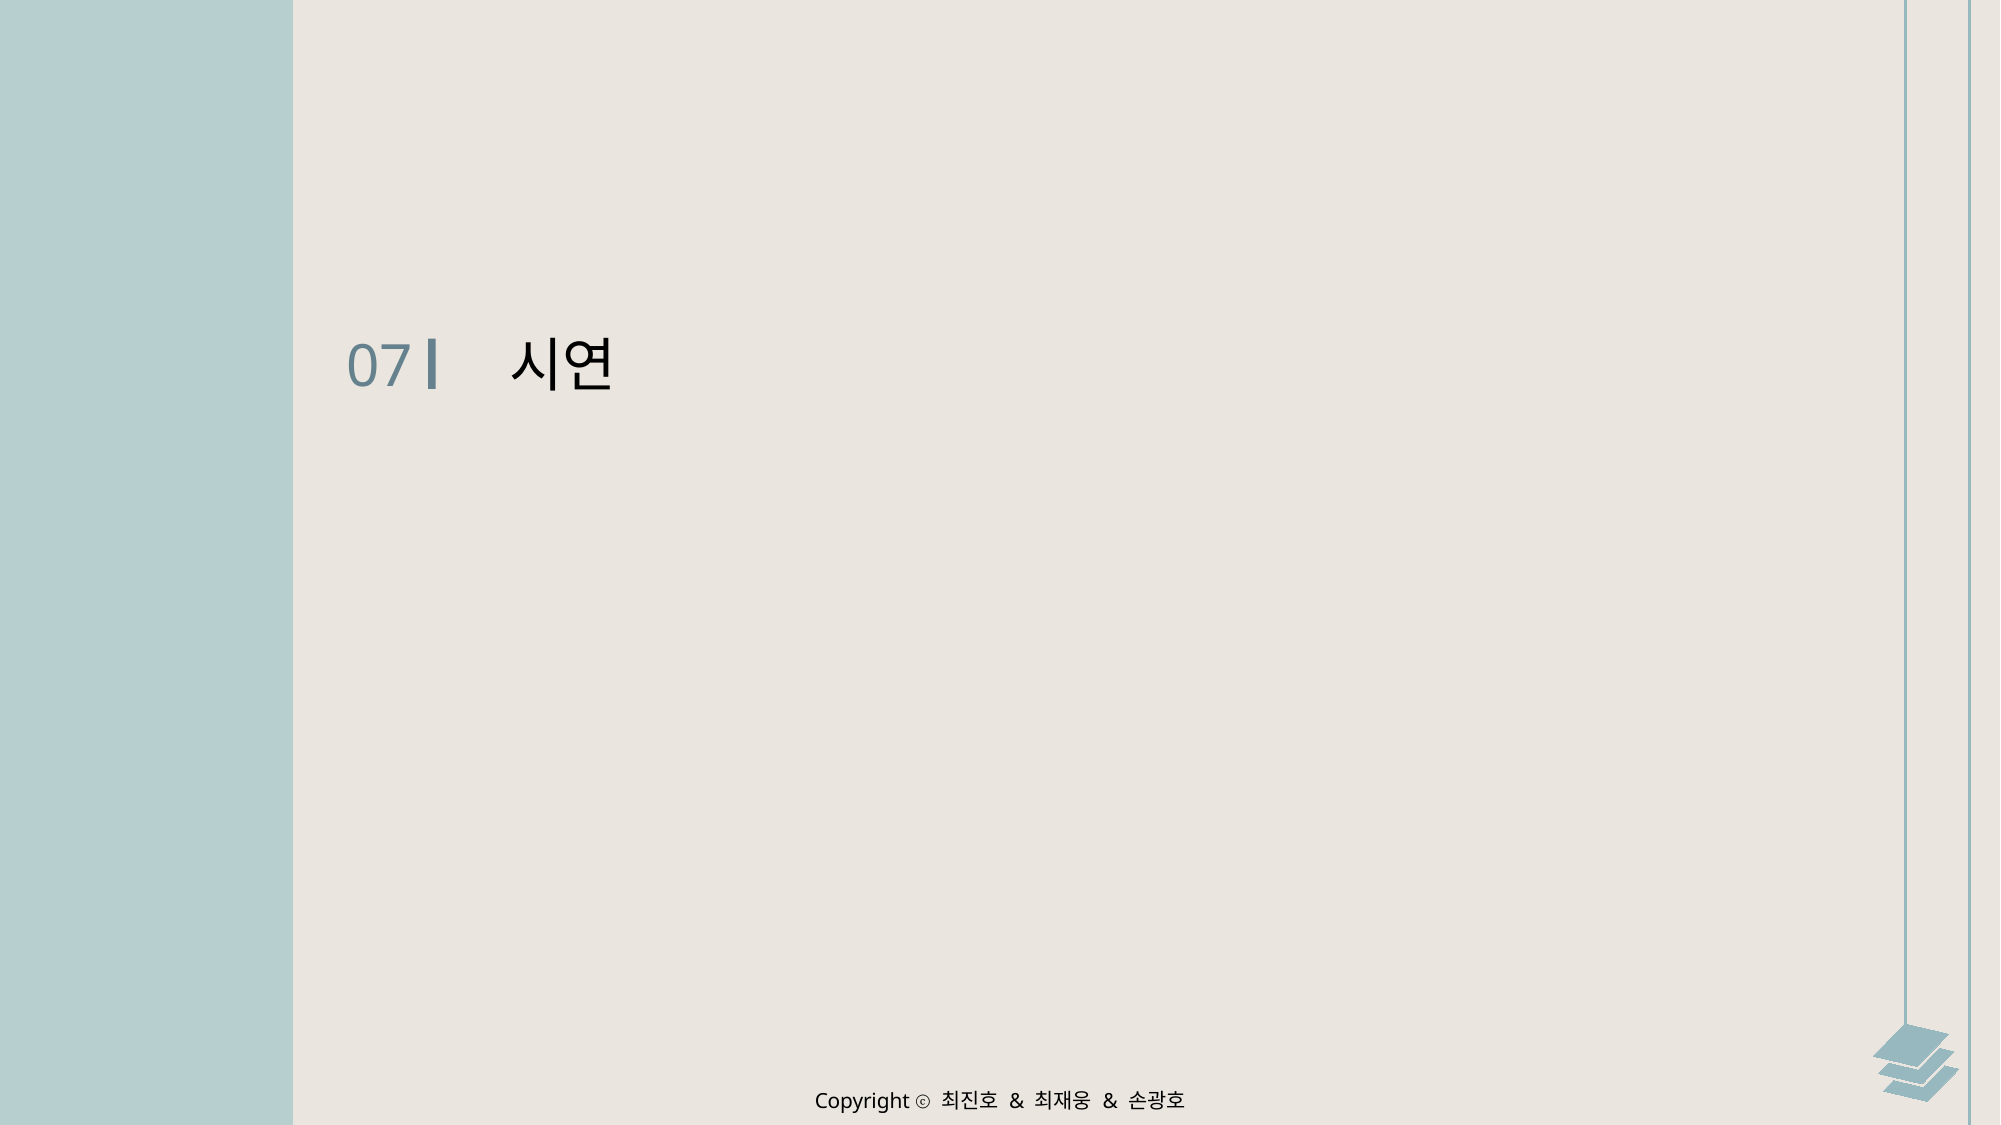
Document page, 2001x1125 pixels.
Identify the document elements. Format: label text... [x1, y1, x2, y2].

text_box [0, 0, 294, 1125]
text_box 07 [331, 320, 443, 406]
text_box 시연 [494, 320, 1168, 406]
text_box Copyright ⓒ 최진호 & 최재웅 & 손광호 [740, 1080, 1260, 1120]
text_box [1876, 1022, 1956, 1104]
text_box [427, 338, 437, 390]
